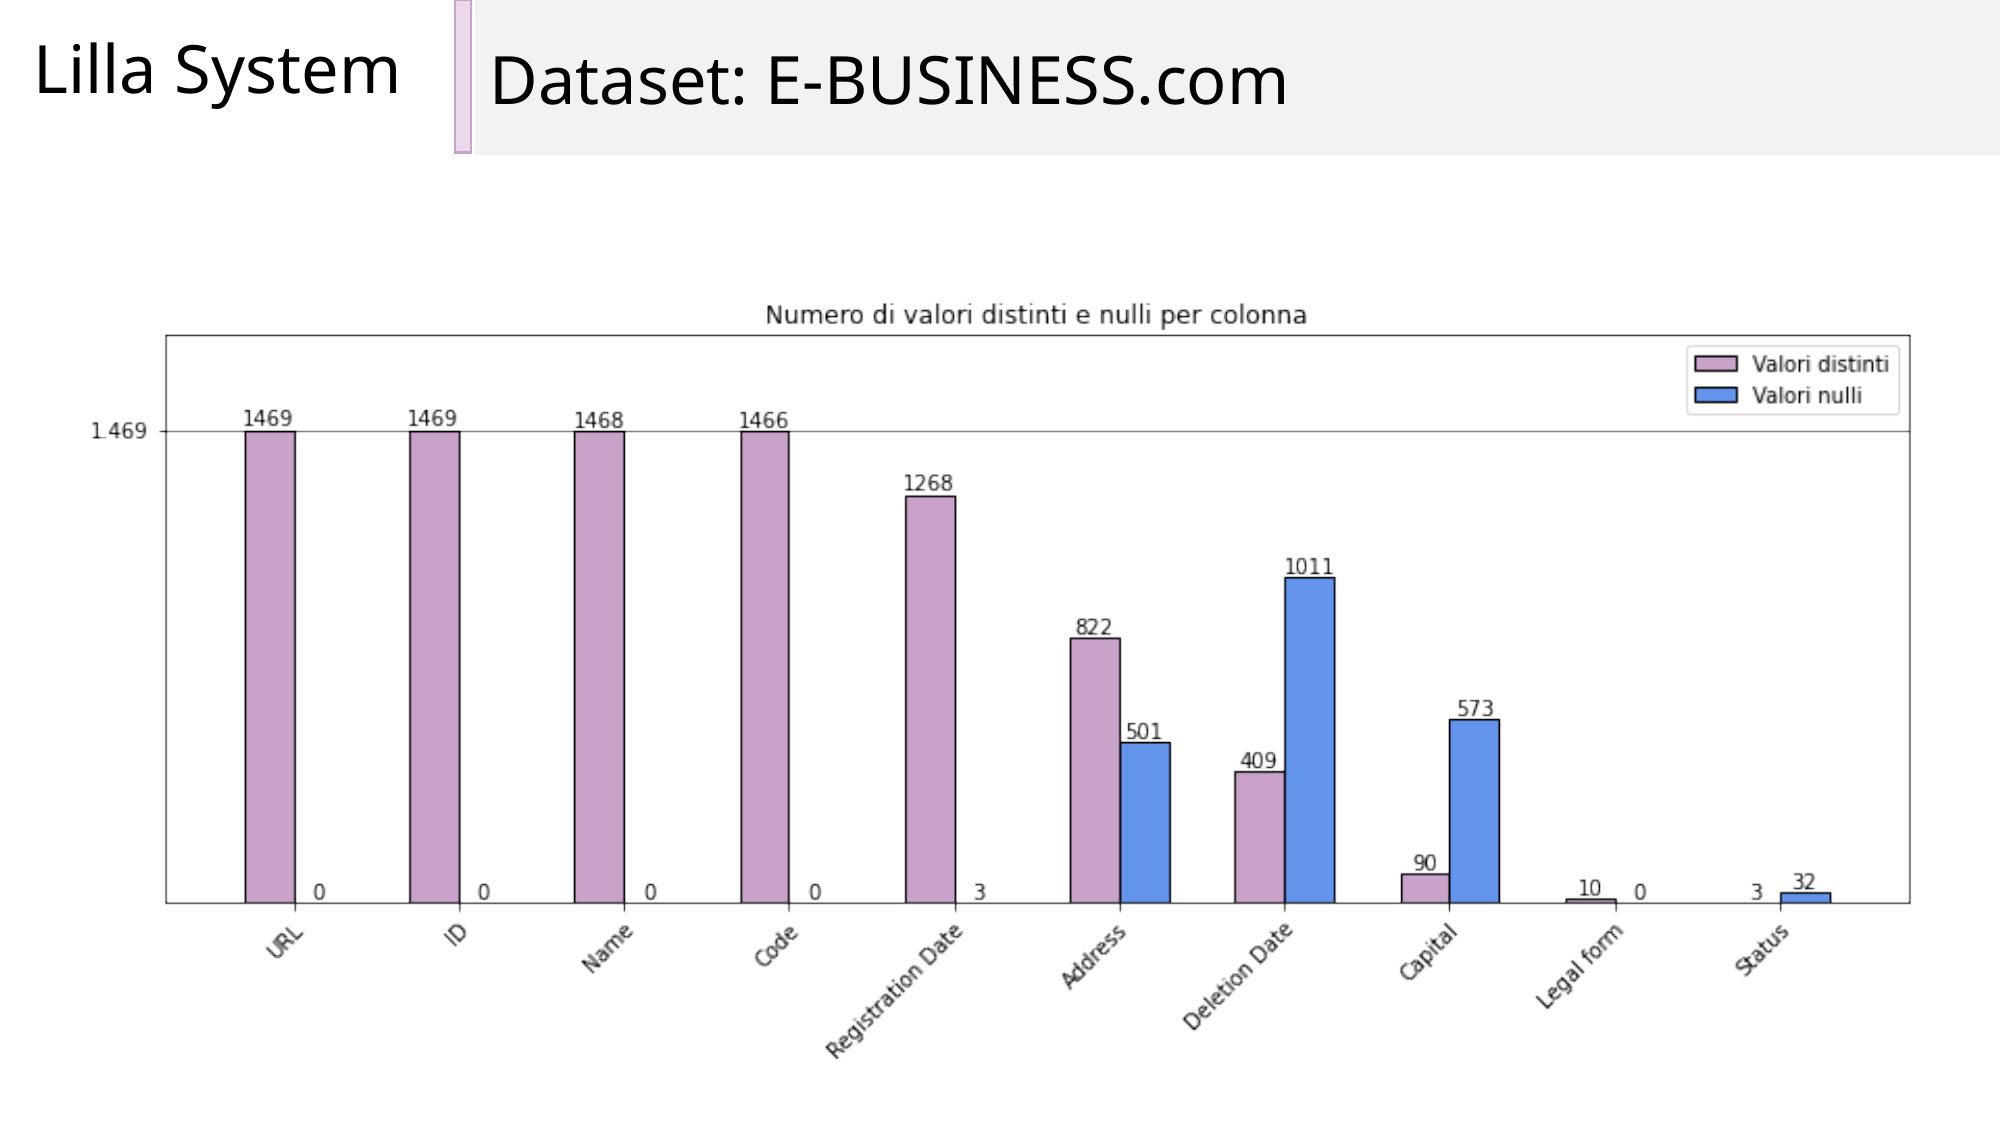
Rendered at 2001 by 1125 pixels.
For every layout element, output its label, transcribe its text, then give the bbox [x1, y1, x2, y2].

text_box [454, 0, 472, 154]
text_box Lilla System [18, 19, 469, 115]
picture [76, 289, 1924, 1076]
text_box Dataset: E-BUSINESS.com [474, 0, 2000, 156]
